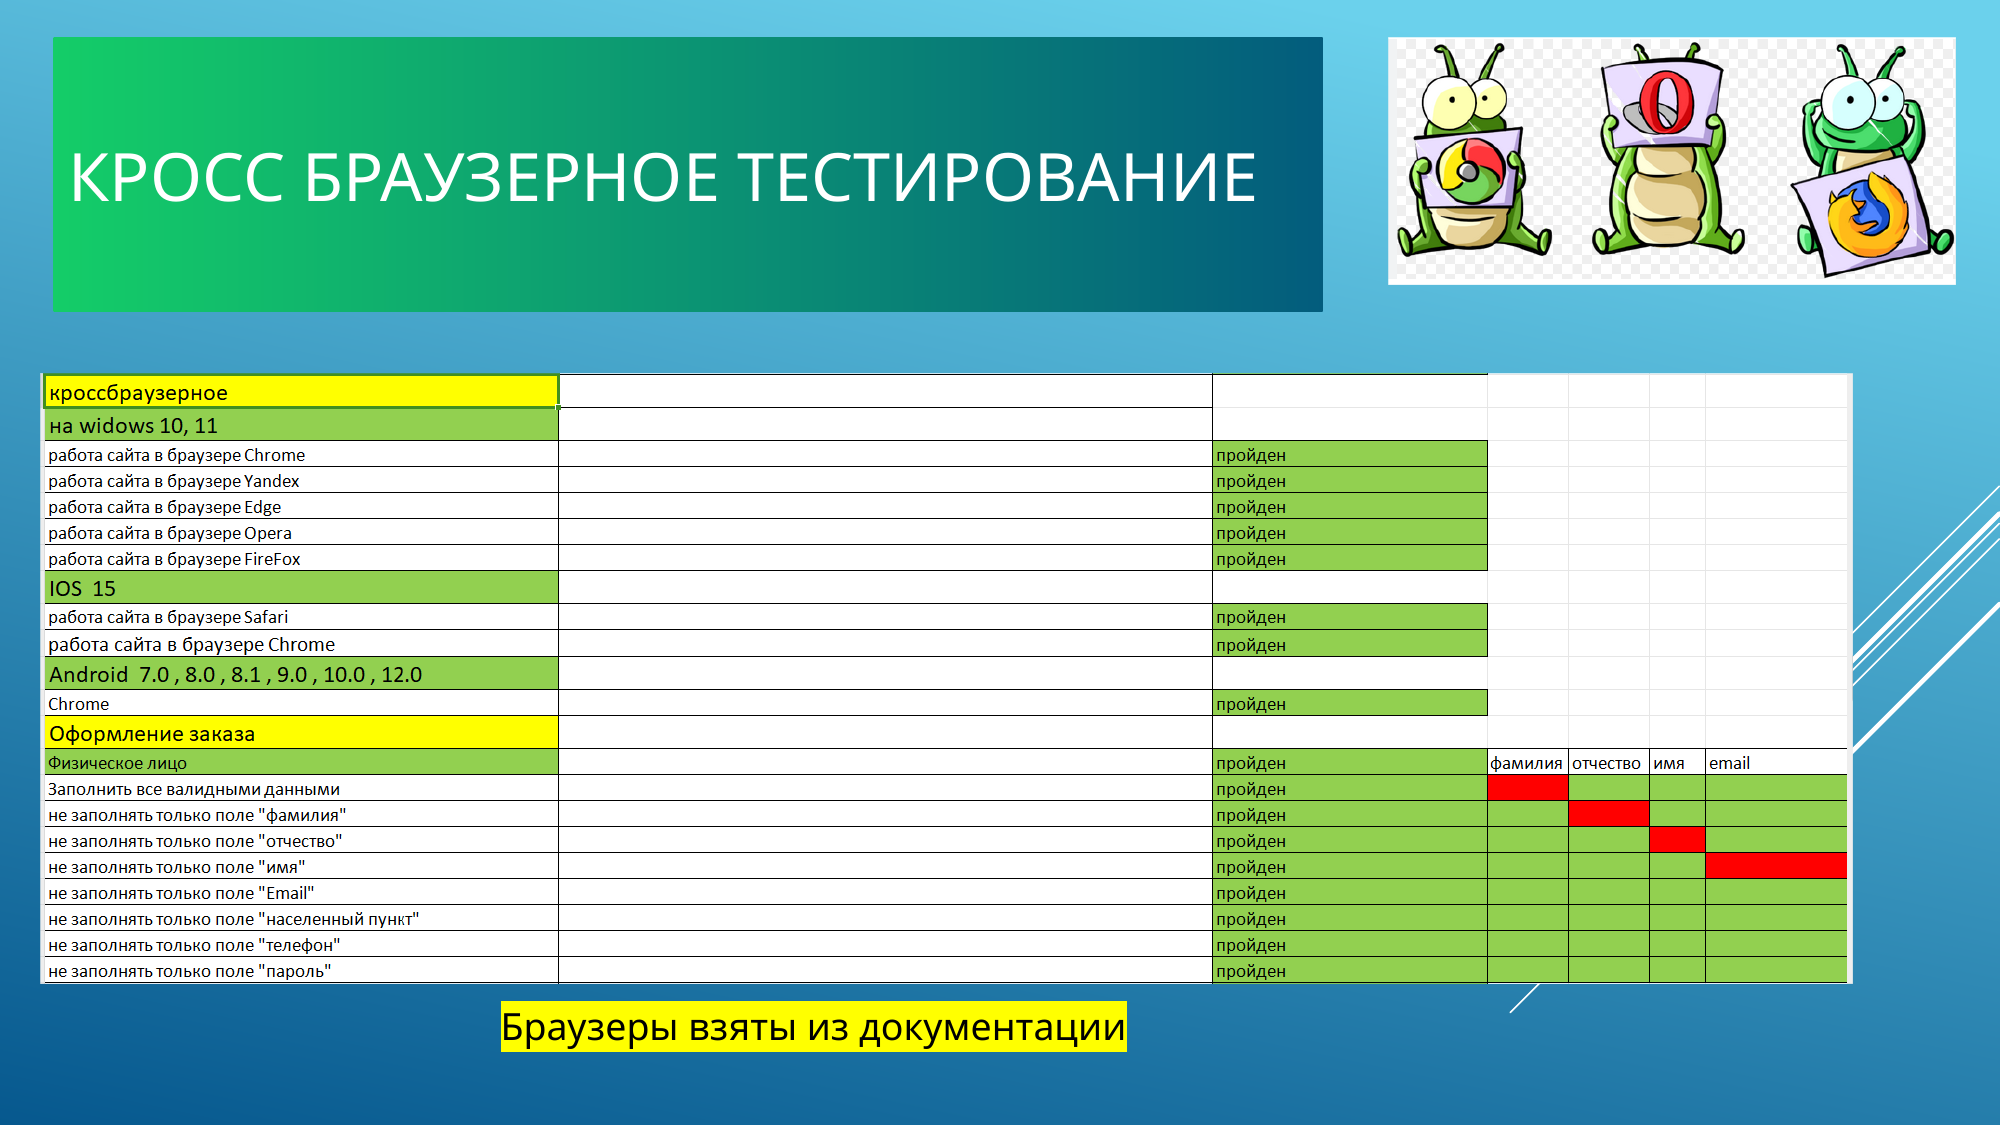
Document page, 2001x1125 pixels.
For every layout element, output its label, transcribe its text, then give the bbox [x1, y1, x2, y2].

text_box Браузеры взяты из документации [485, 995, 1199, 1094]
title кросс браузерное тестирование [53, 37, 1323, 312]
picture [40, 373, 1853, 984]
picture [1387, 37, 1956, 285]
